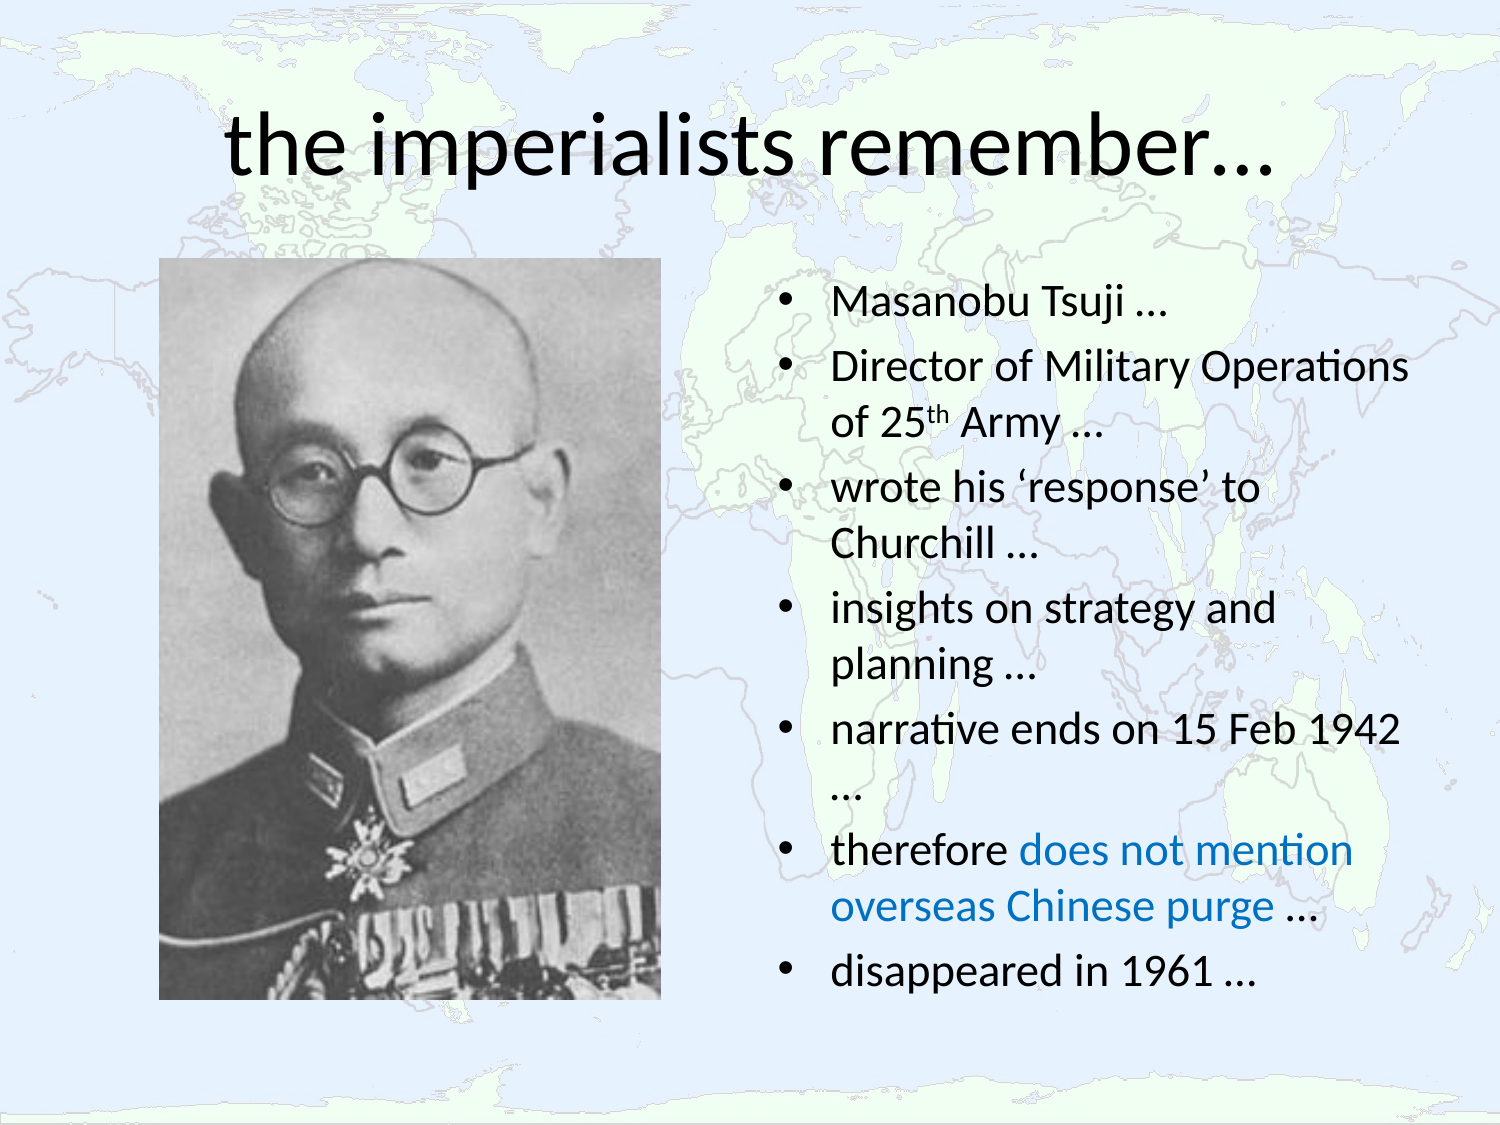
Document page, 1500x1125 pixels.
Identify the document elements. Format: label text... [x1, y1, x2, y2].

list Masanobu Tsuji … Director of Military Operations of 25th Army … wrote his ‘response’ to Churchill … insights on strategy and planning … narrative ends on 15 Feb 1942 … therefore does not mention overseas Chinese purge … disappeared in 1961 … [762, 262, 1425, 1005]
title the imperialists remember… [75, 45, 1425, 233]
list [159, 257, 662, 1000]
